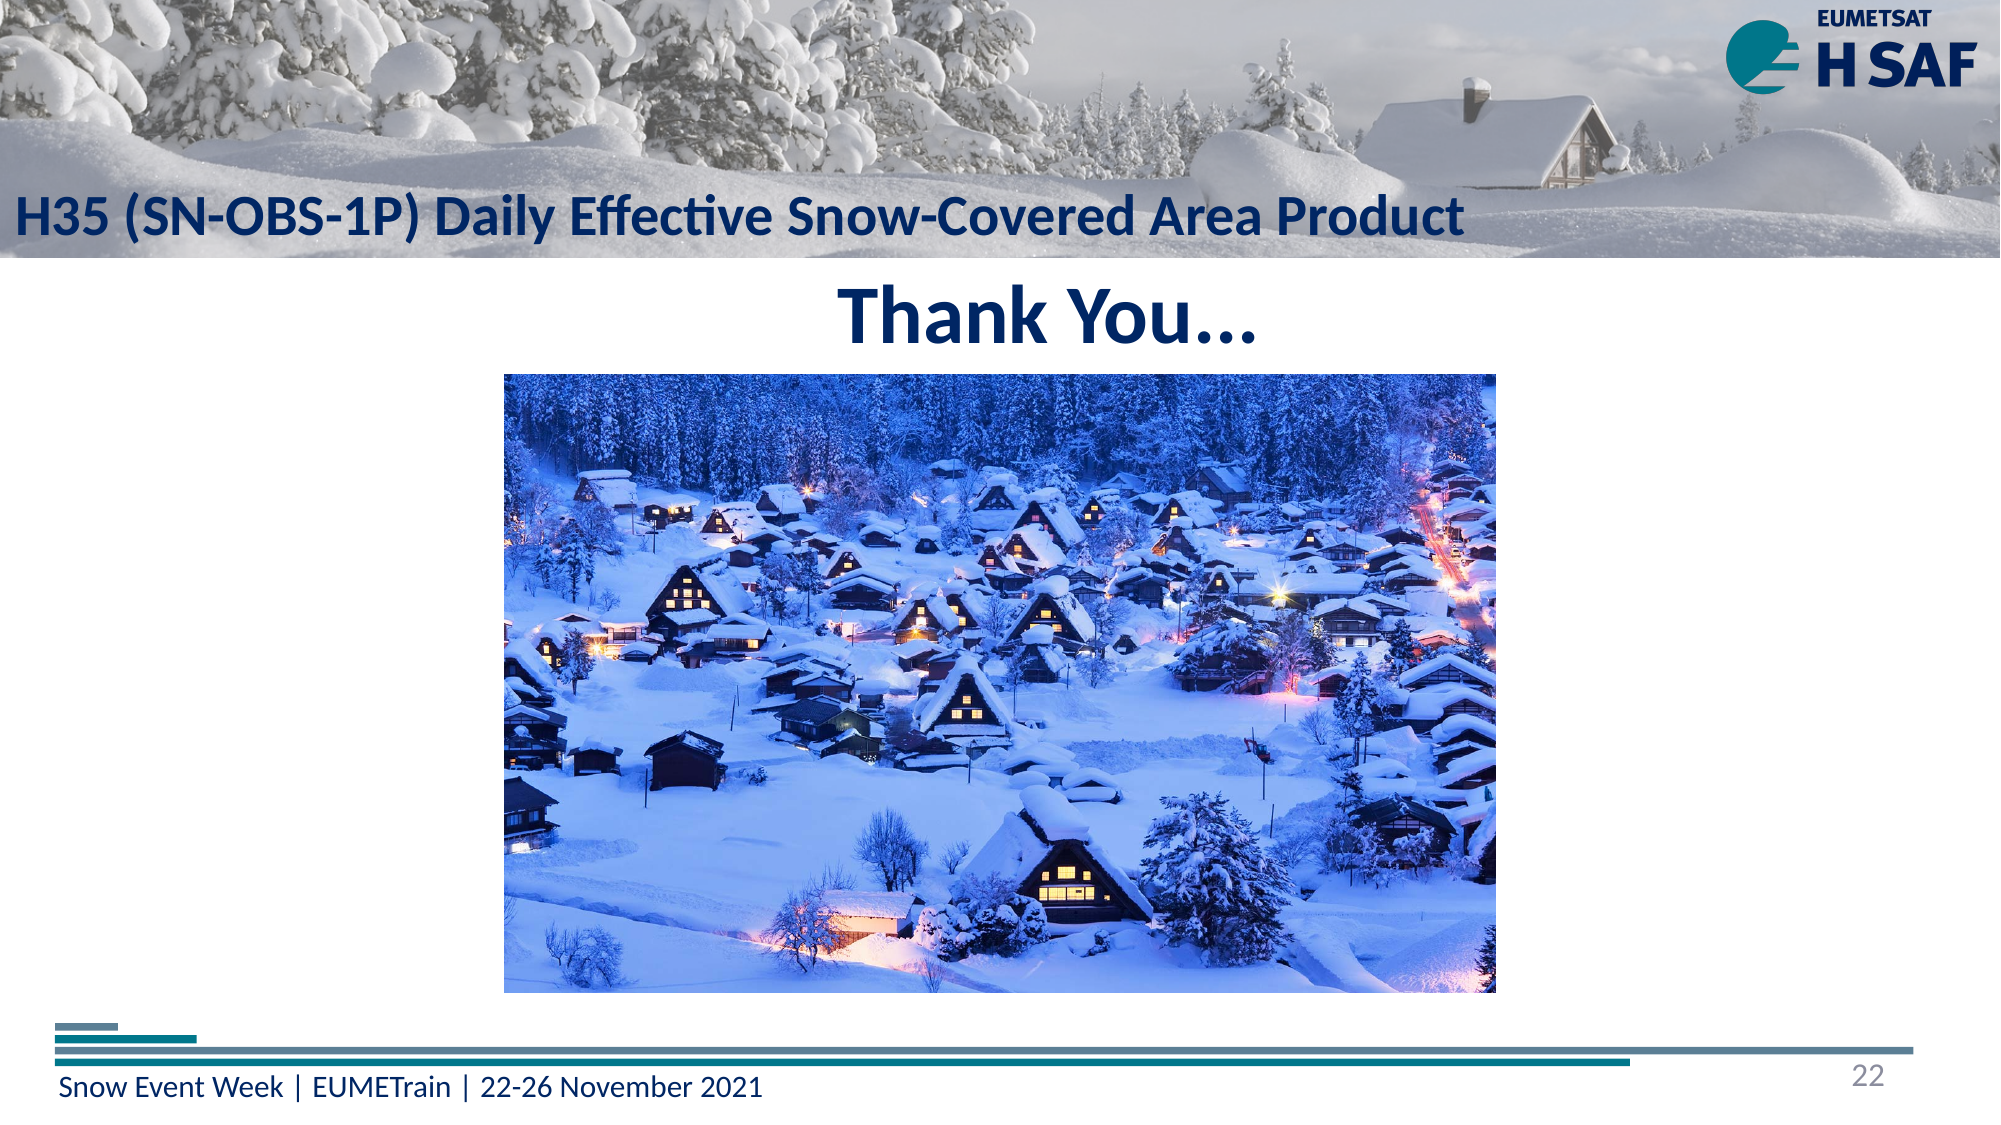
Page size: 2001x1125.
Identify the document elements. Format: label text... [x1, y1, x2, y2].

picture [504, 373, 1496, 994]
slide_number 22 [1433, 1042, 1900, 1103]
picture [1717, 5, 2000, 100]
title H35 (SN-OBS-1P) Daily Effective Snow-Covered Area Product [0, 160, 1624, 264]
list Thank You... [99, 253, 1942, 1005]
